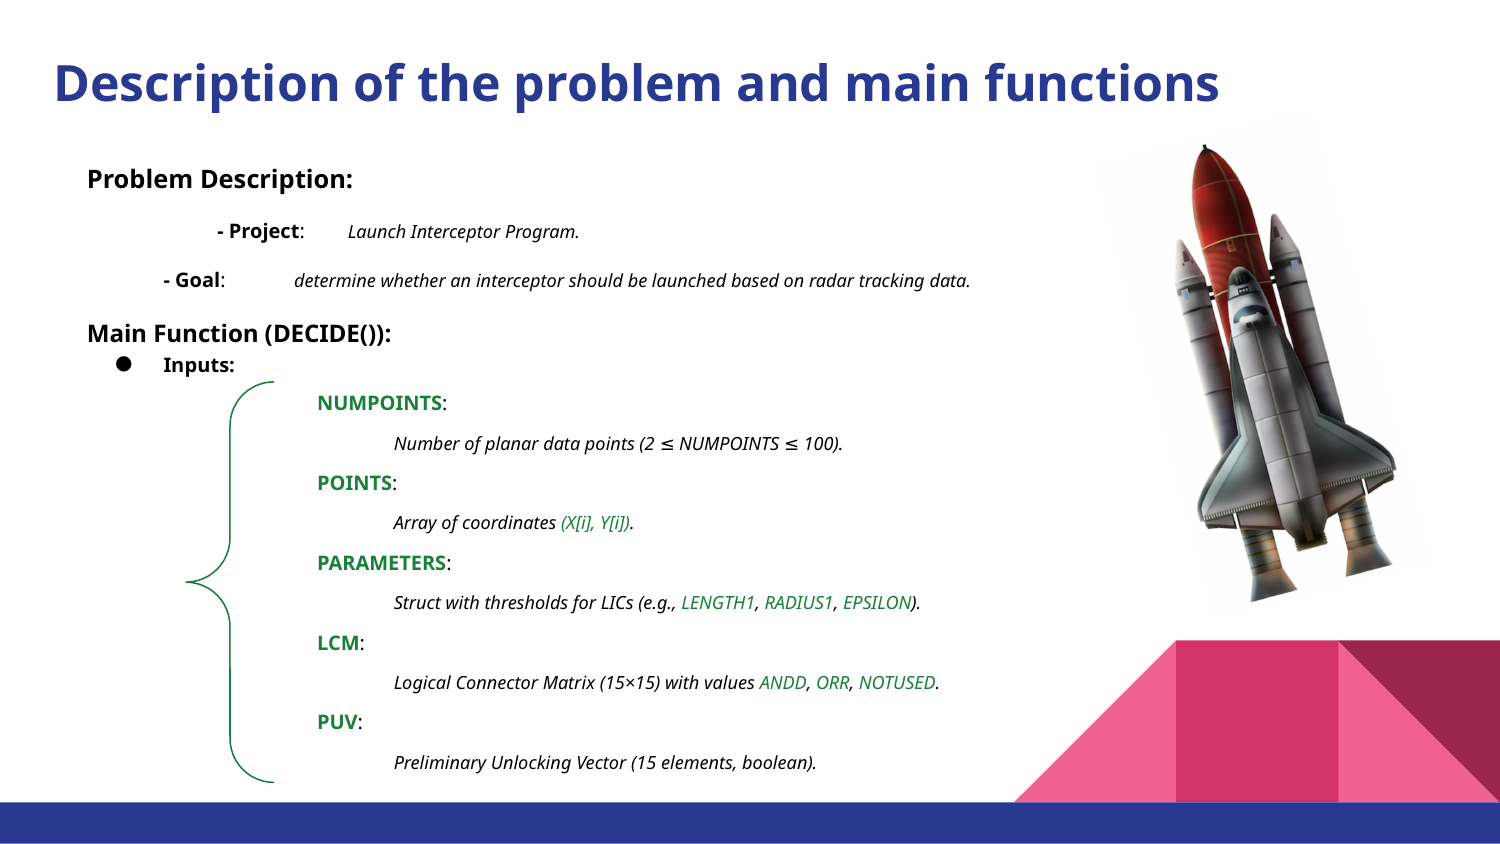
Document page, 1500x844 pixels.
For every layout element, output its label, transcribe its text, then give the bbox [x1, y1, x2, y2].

list Problem Description: - Project: Launch Interceptor Program. - Goal: determine whether an interceptor should be launched based on radar tracking data. Main Function (DECIDE()): Inputs: NUMPOINTS: Number of planar data points (2 ≤ NUMPOINTS ≤ 100). POINTS: Array of coordinates (X[i], Y[i]). PARAMETERS: Struct with thresholds for LICs (e.g., LENGTH1, RADIUS1, EPSILON). LCM: Logical Connector Matrix (15×15) with values ANDD, ORR, NOTUSED. PUV: Preliminary Unlocking Vector (15 elements, boolean). [71, 143, 1113, 795]
text_box [185, 381, 275, 783]
picture [1096, 110, 1430, 617]
title Description of the problem and main functions [38, 36, 1437, 137]
